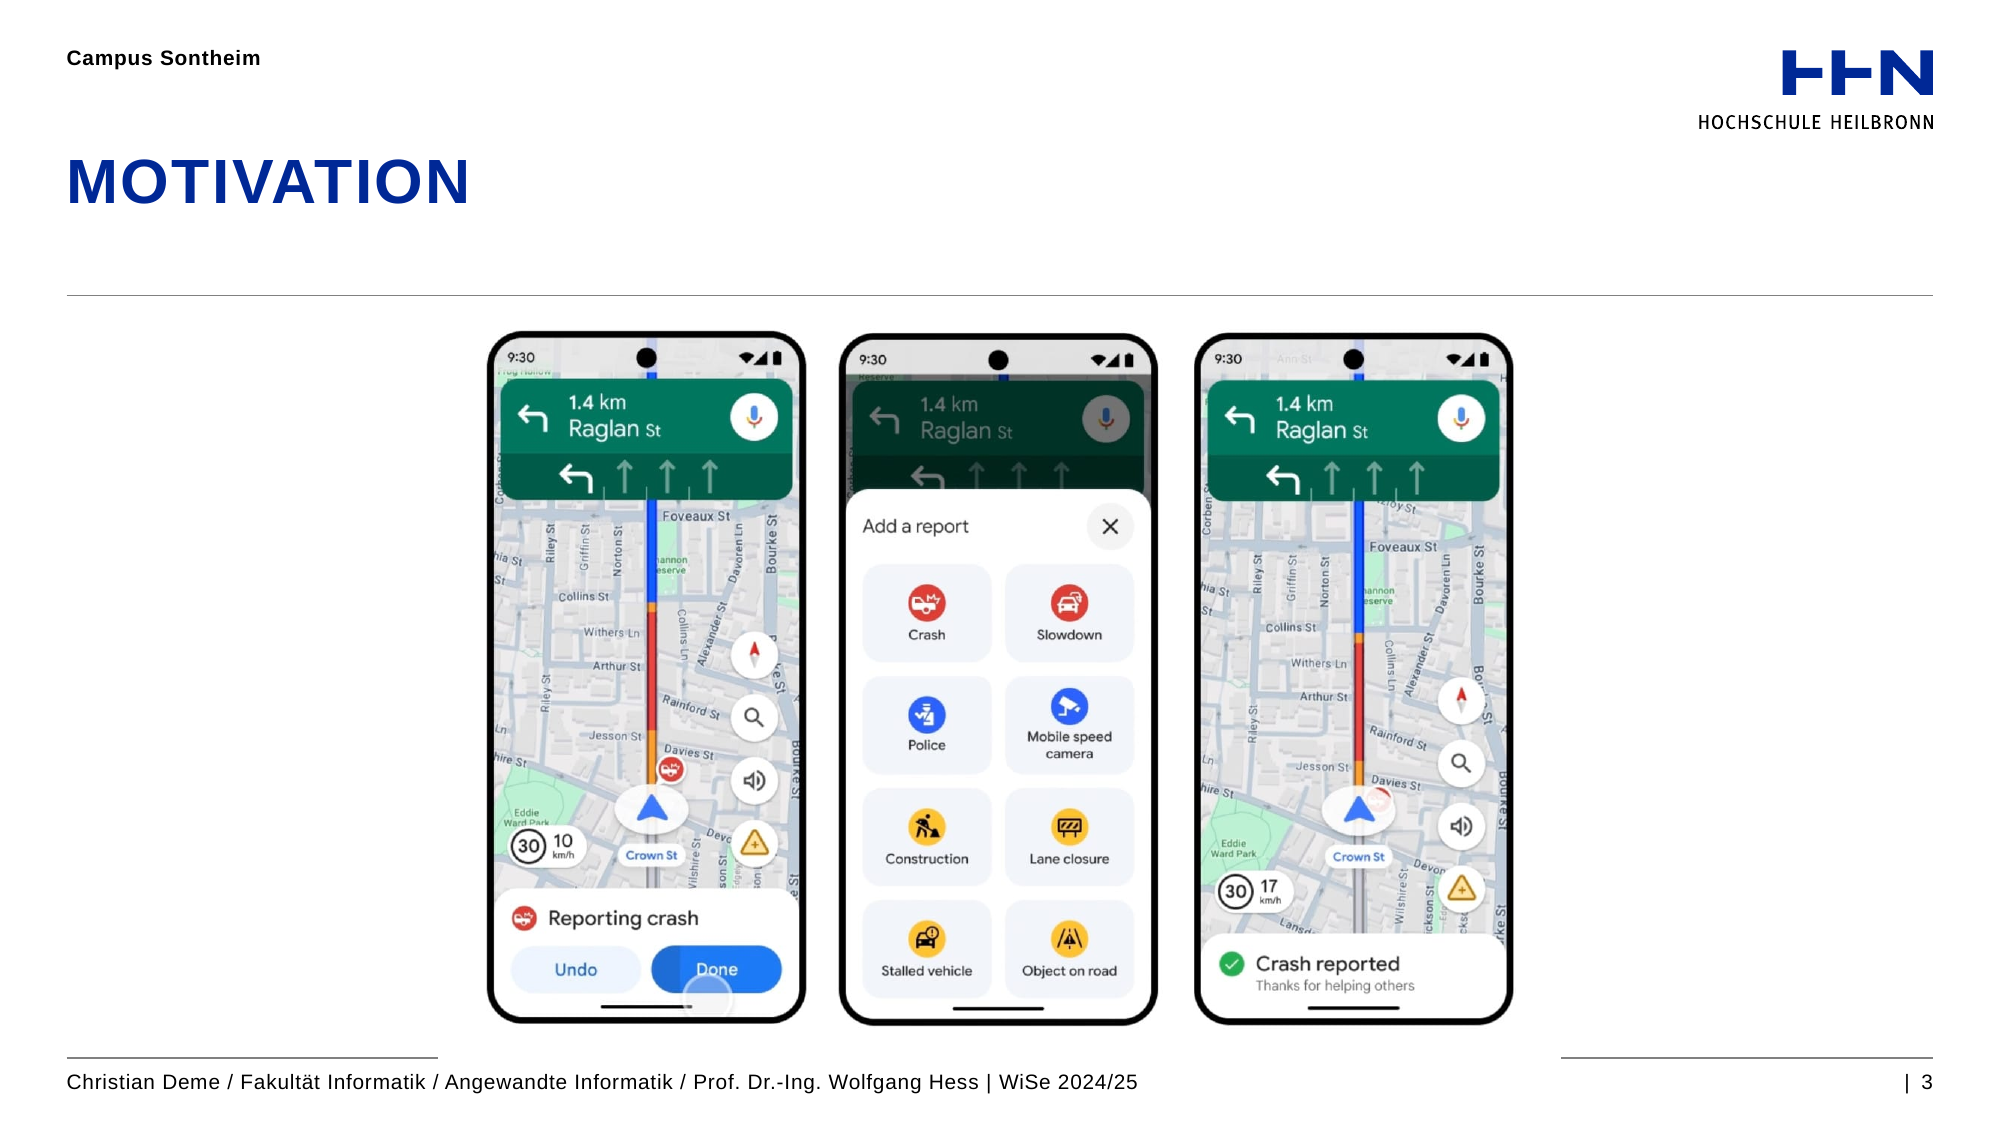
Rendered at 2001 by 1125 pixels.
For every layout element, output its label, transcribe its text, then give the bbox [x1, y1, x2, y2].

slide_number Campus Sontheim [66, 45, 1277, 81]
title Motivation [66, 147, 1933, 290]
picture [438, 298, 1561, 1059]
footer Christian Deme / Fakultät Informatik / Angewandte Informatik / Prof. Dr.-Ing. Wolfgang Hess | WiSe 2024/25 [66, 1068, 1621, 1105]
slide_number | 3 [1621, 1068, 1933, 1105]
